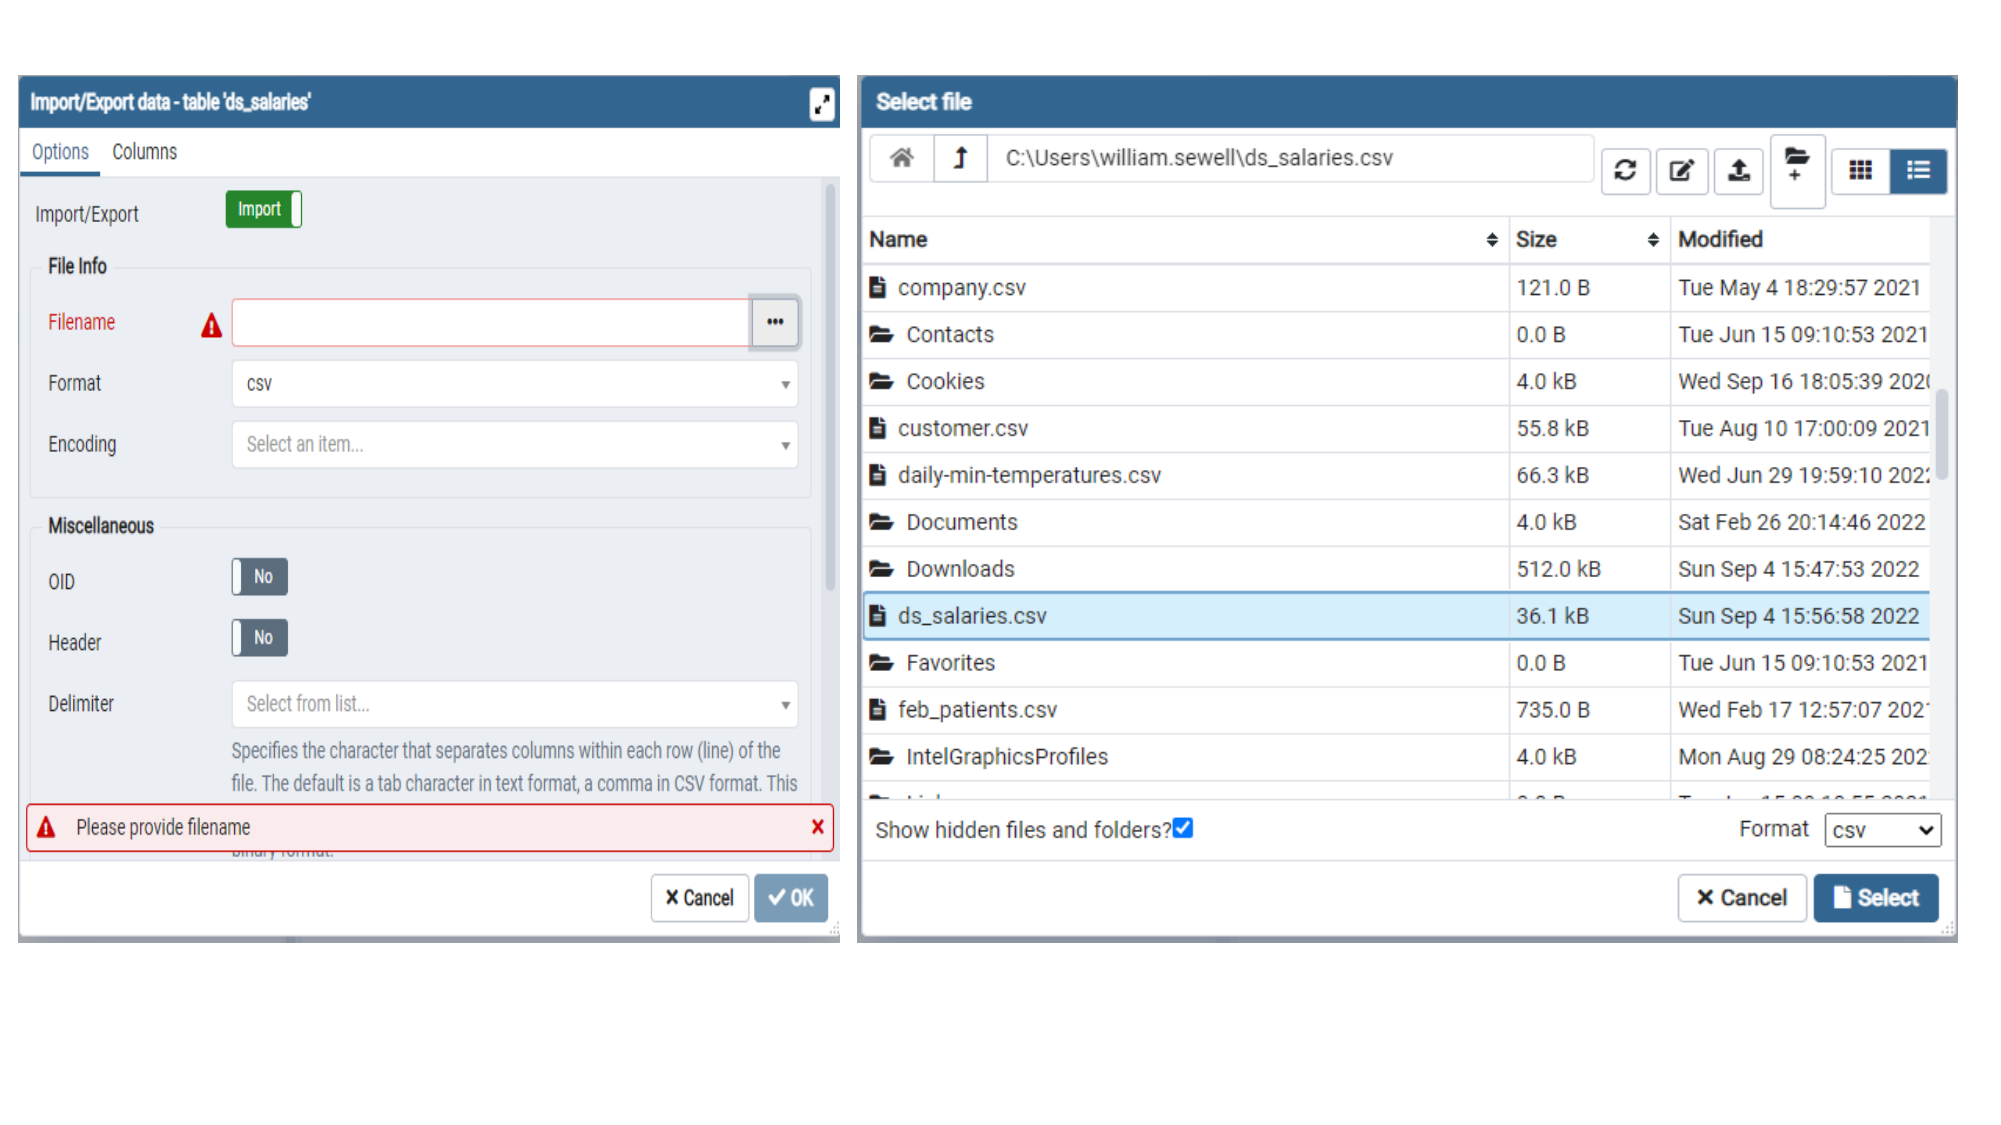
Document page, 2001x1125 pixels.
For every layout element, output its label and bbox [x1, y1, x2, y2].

picture [18, 75, 840, 943]
picture [857, 75, 1958, 943]
